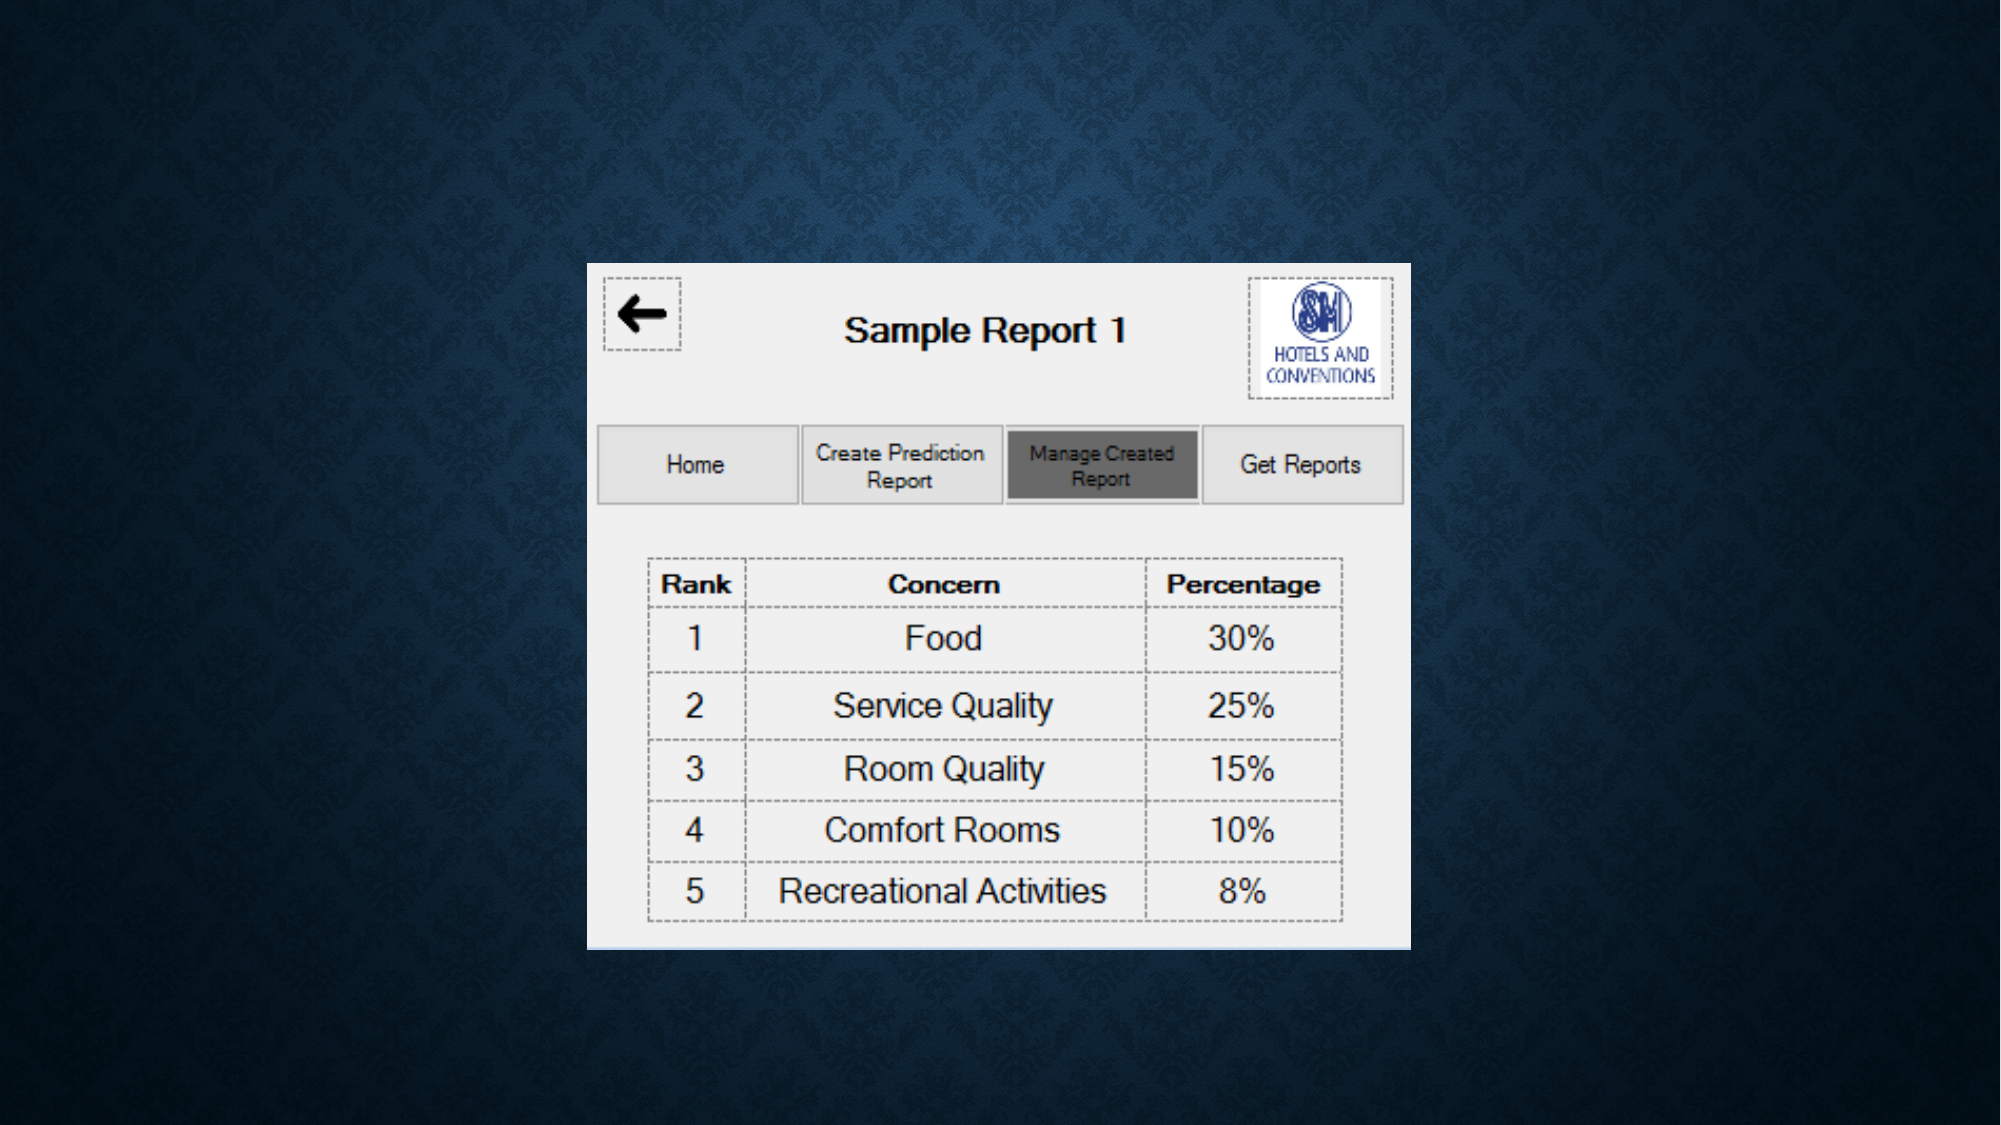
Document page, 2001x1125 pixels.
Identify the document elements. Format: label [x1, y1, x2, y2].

picture [587, 263, 1411, 951]
